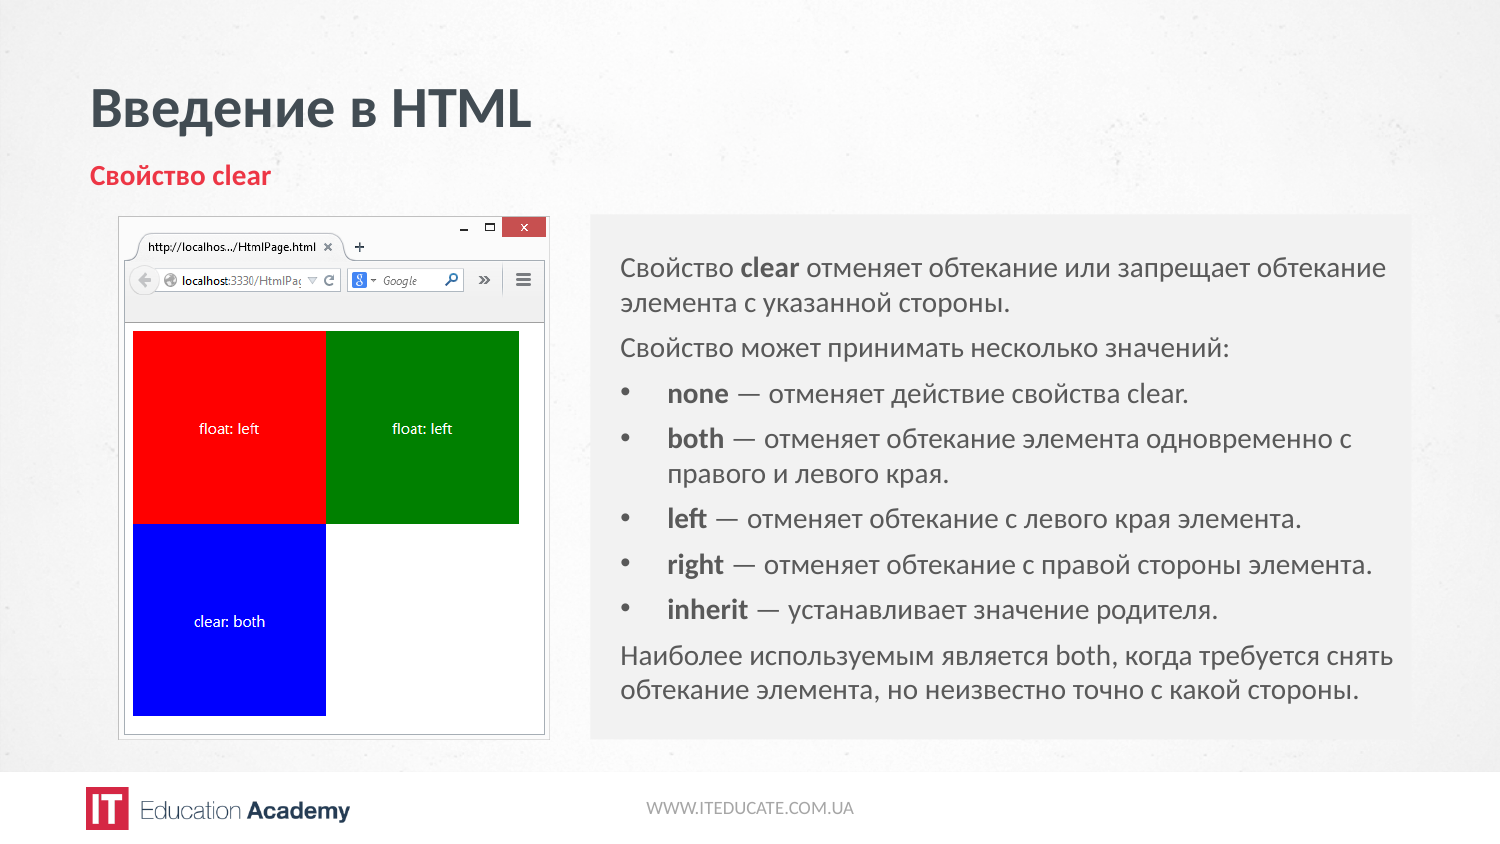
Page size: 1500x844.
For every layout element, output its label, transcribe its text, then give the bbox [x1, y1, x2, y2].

picture [85, 787, 350, 830]
footer WWW.ITEDUCATE.COM.UA [512, 784, 988, 830]
title Введение в HTML [74, 34, 1426, 148]
picture [0, 0, 1500, 772]
text_box Свойство clear отменяет обтекание или запрещает обтекание элемента с указанной стороны. Свойство может принимать несколько значений: none — отменяет действие свойства clear. both — отменяет обтекание элемента одновременно с правого и левого края. left — отменяет обтекание с левого края элемента. right — отменяет обтекание с правой стороны элемента. inherit — устанавливает значение родителя. Наиболее используемым является both, когда требуется снять обтекание элемента, но неизвестно точно с какой стороны. [590, 214, 1412, 740]
list Свойство clear [74, 148, 1442, 210]
